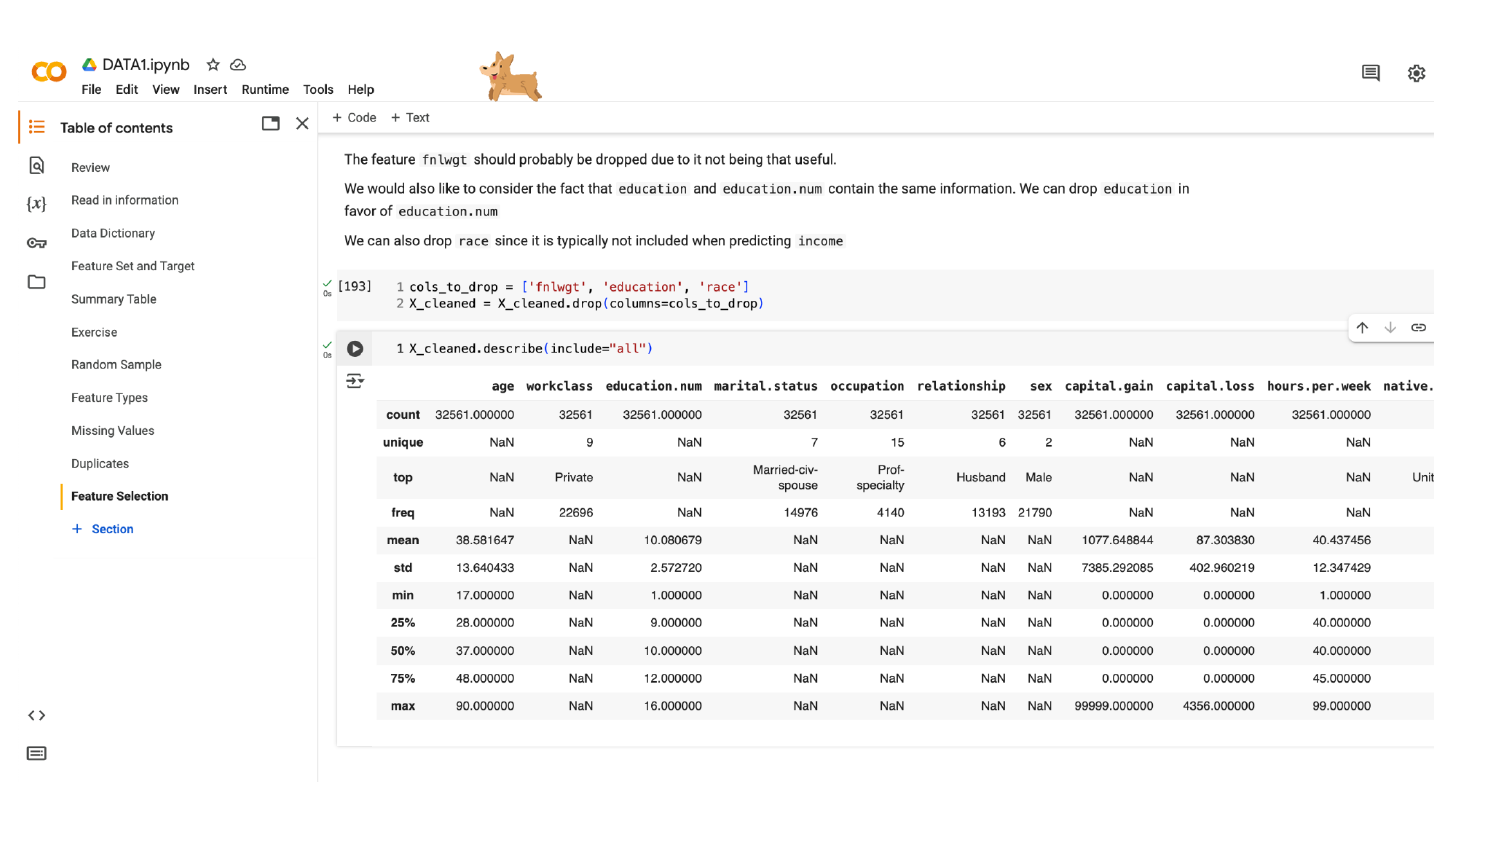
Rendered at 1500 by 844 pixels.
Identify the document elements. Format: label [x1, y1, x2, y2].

picture [17, 45, 1435, 782]
